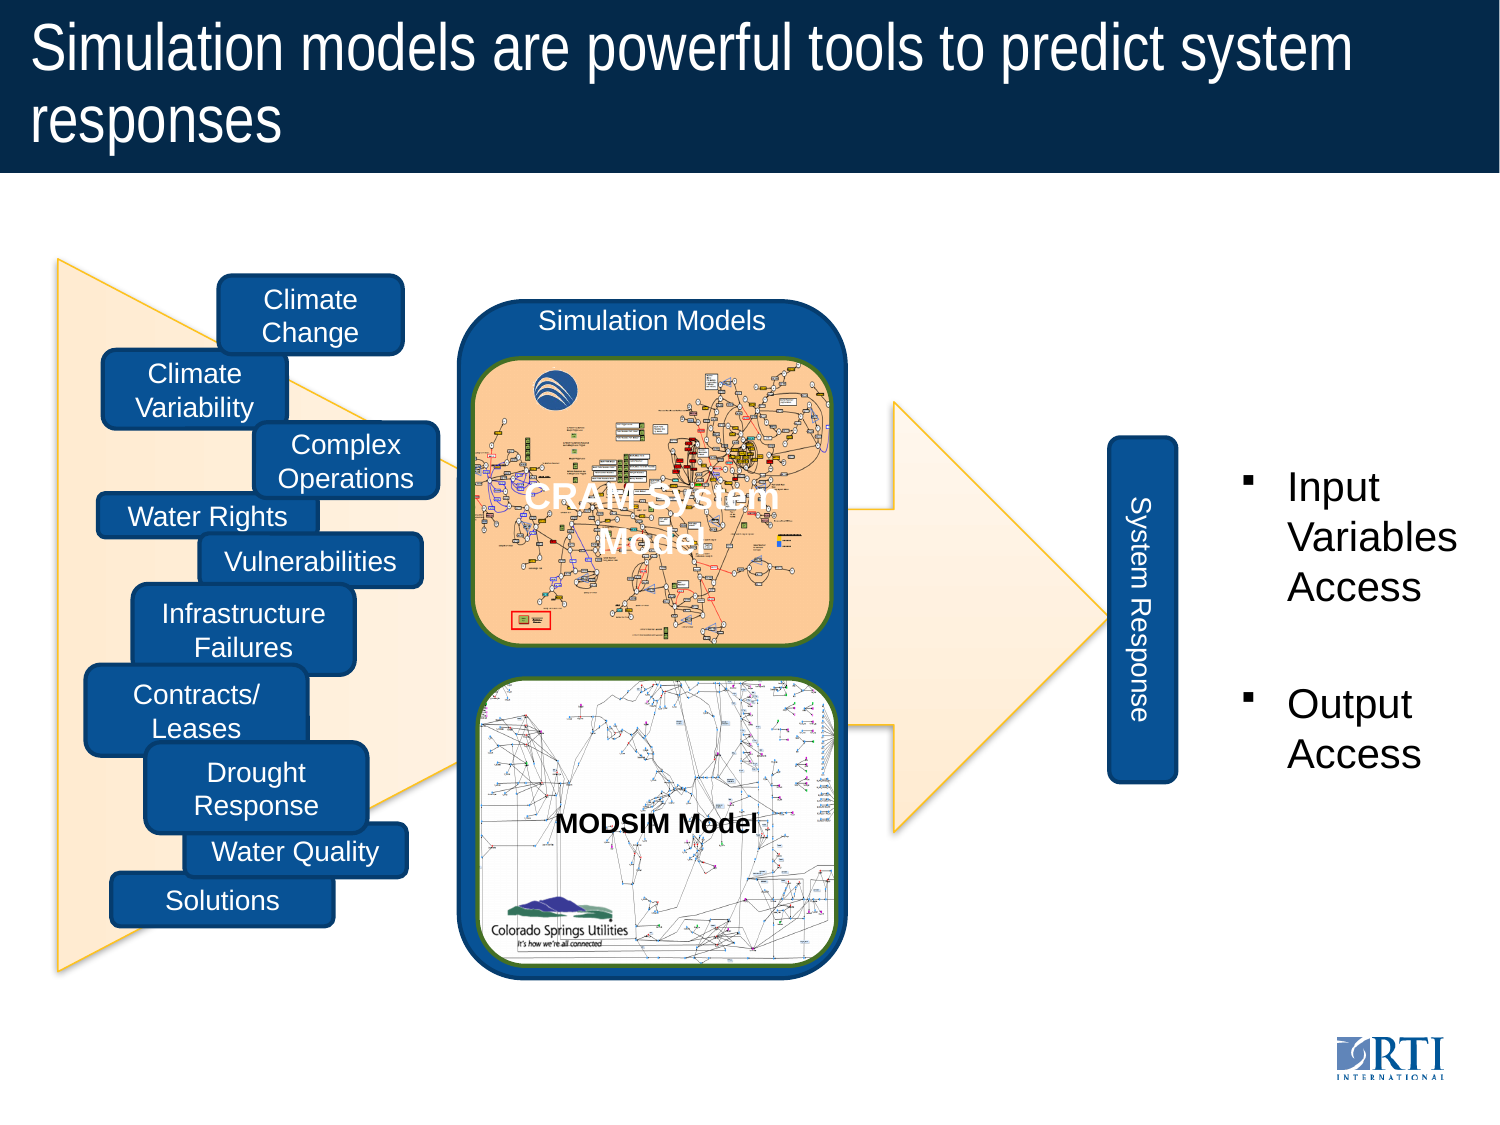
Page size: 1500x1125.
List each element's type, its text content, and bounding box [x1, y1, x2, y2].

title Simulation models are powerful tools to predict system responses [0, 0, 1500, 174]
text_box Contracts/ Leases [83, 662, 310, 758]
text_box Vulnerabilities [197, 531, 424, 590]
text_box Climate Variability [100, 347, 290, 431]
text_box [289, 379, 367, 420]
text_box Water Quality [182, 821, 409, 880]
text_box [310, 458, 453, 809]
text_box Water Rights [95, 491, 320, 540]
text_box Drought Response [143, 740, 370, 836]
text_box Climate Change [216, 273, 405, 357]
text_box Complex Operations [251, 420, 441, 501]
text_box System Response [1107, 435, 1179, 785]
list Input Variables Access Output Access [1225, 452, 1484, 851]
text_box Solutions [109, 870, 336, 929]
text_box [57, 258, 252, 973]
text_box [851, 401, 1107, 834]
text_box Infrastructure Failures [130, 581, 357, 677]
picture [1337, 1037, 1444, 1080]
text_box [458, 300, 846, 979]
